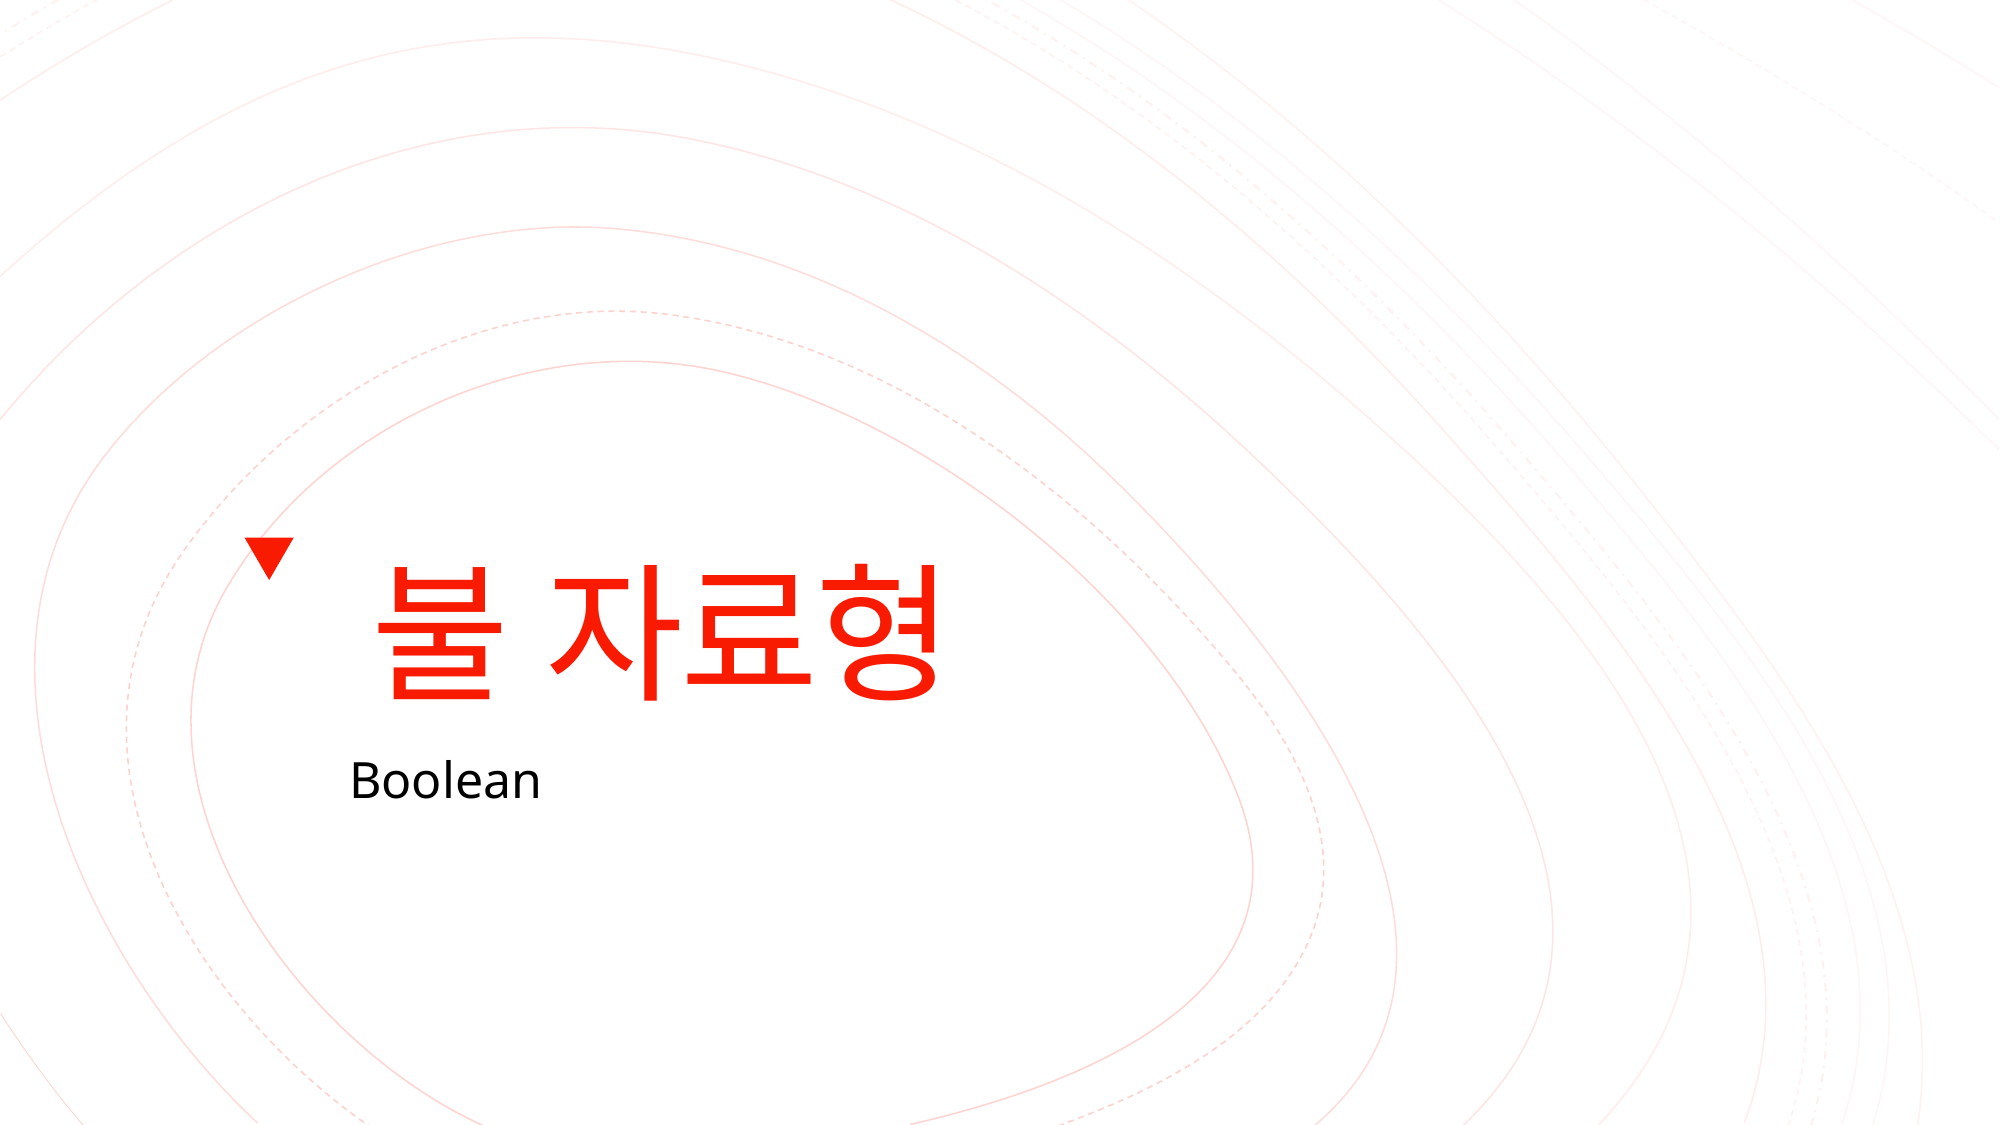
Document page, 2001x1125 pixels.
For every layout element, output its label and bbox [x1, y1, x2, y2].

text_box [0, 0, 2000, 1125]
